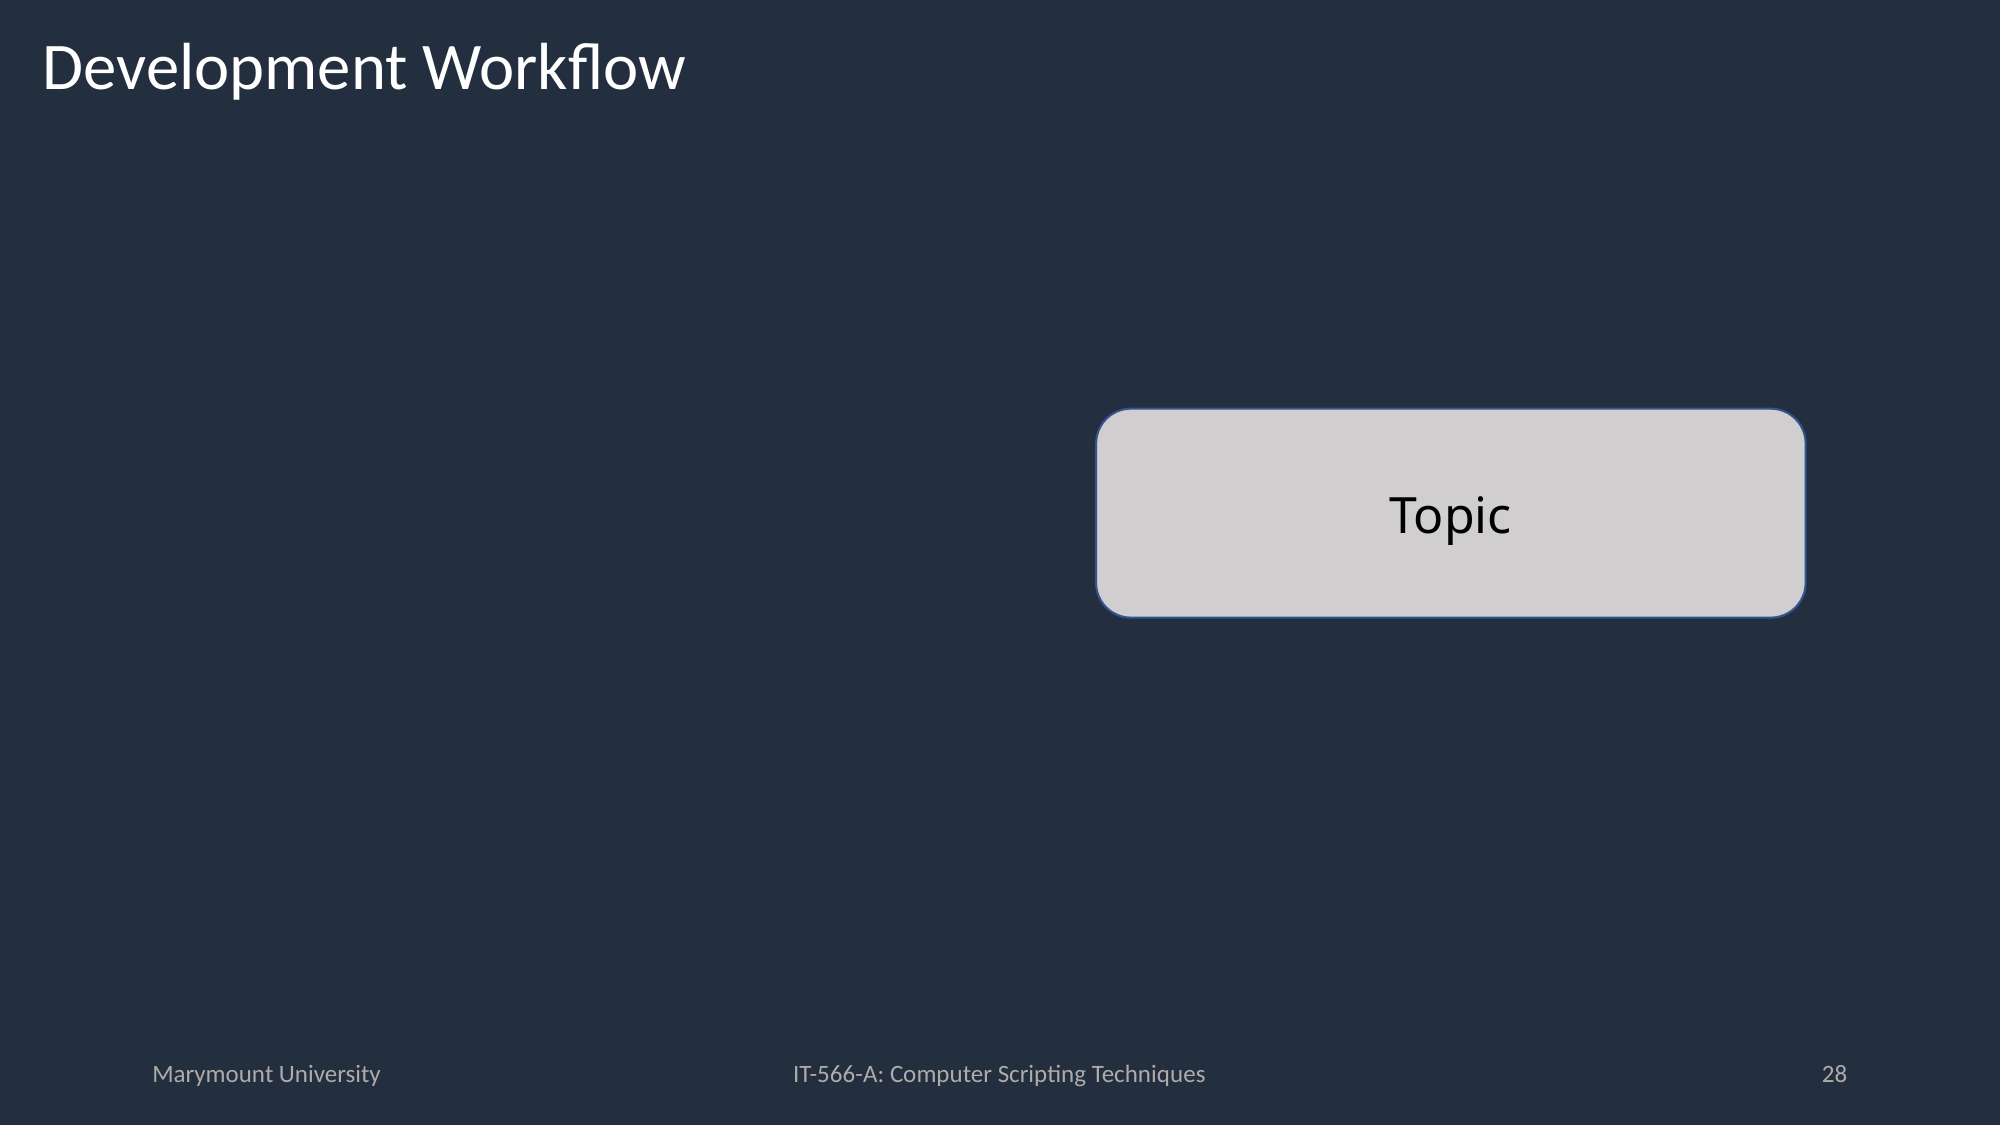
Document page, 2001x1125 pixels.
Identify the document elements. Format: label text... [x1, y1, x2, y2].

footer IT-566-A: Computer Scripting Techniques [662, 1042, 1338, 1103]
text_box Topic [1095, 407, 1807, 619]
slide_number Marymount University [137, 1042, 588, 1103]
title Development Workflow [27, 22, 1977, 115]
slide_number 28 [1412, 1042, 1863, 1103]
